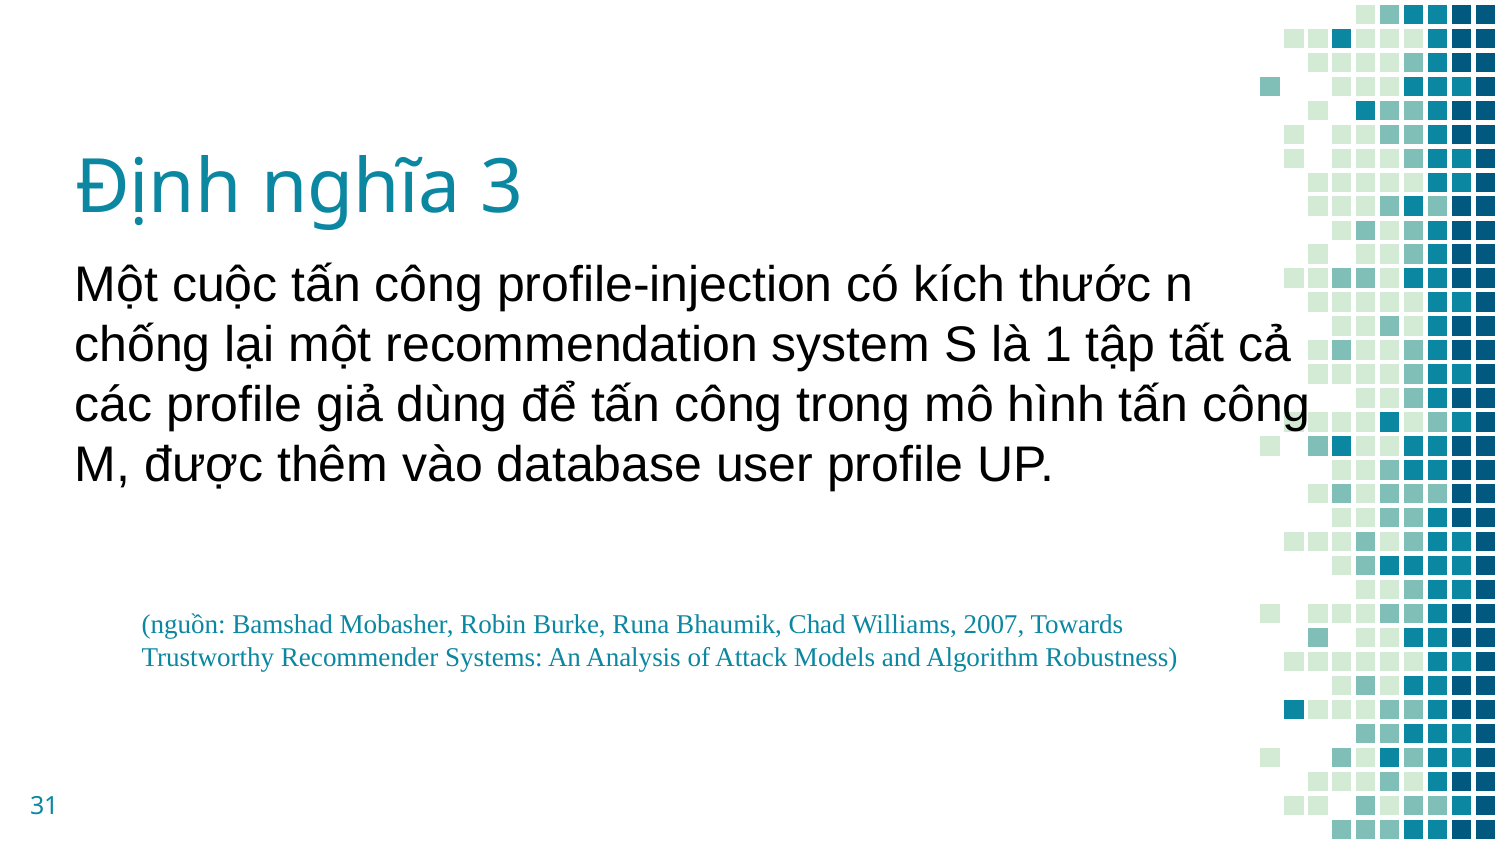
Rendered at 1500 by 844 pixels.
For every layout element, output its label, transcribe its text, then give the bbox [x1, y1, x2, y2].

slide_number 31 [15, 774, 105, 839]
title Định nghĩa 3 [60, 133, 947, 243]
text_box (nguồn: Bamshad Mobasher, Robin Burke, Runa Bhaumik, Chad Williams, 2007, Towards Trustworthy Recommender Systems: An Analysis of Attack Models and Algorithm Robustness) [126, 591, 1261, 711]
